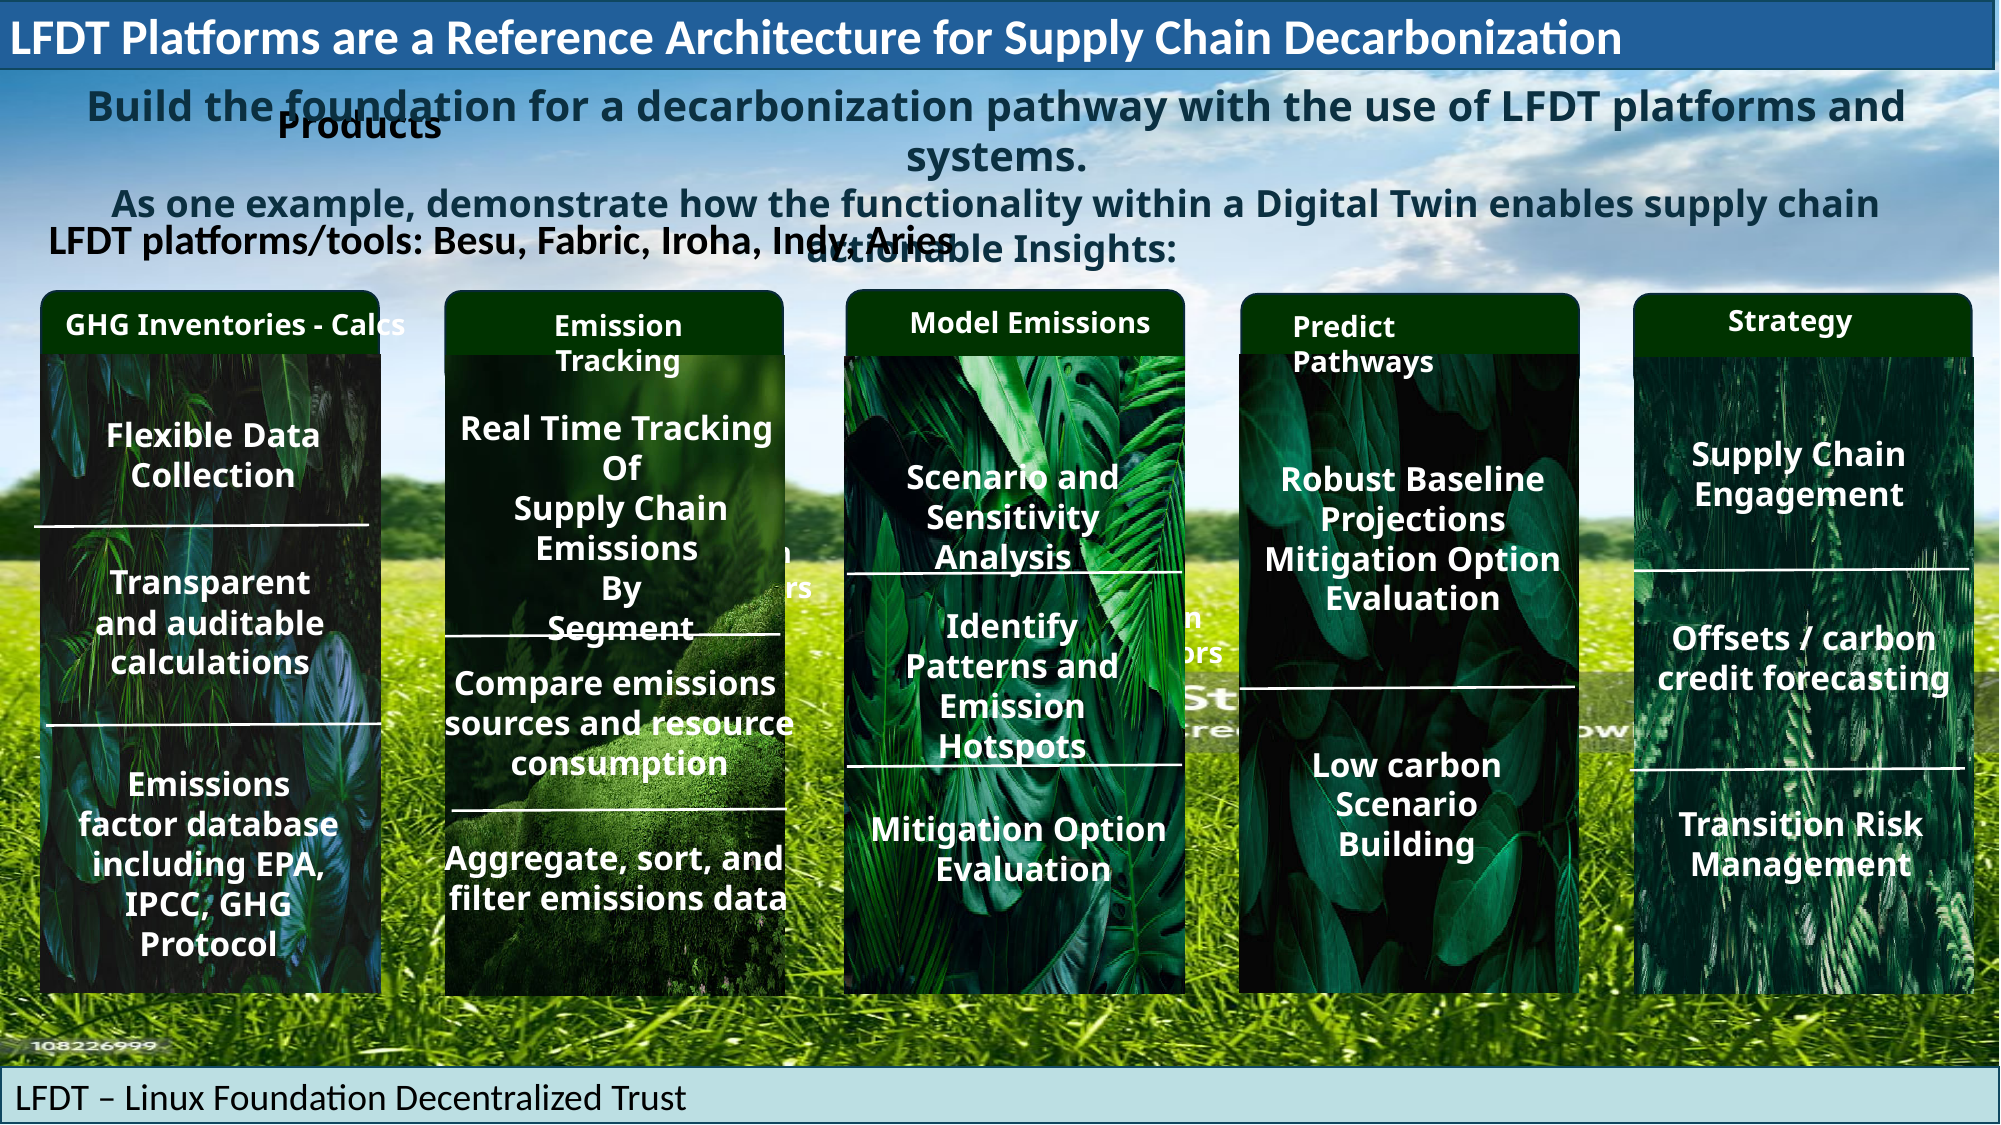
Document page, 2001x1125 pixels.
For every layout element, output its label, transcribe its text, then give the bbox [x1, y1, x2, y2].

text_box LFDT – Linux Foundation Decentralized Trust [0, 1066, 2000, 1124]
picture [0, 0, 1999, 1068]
